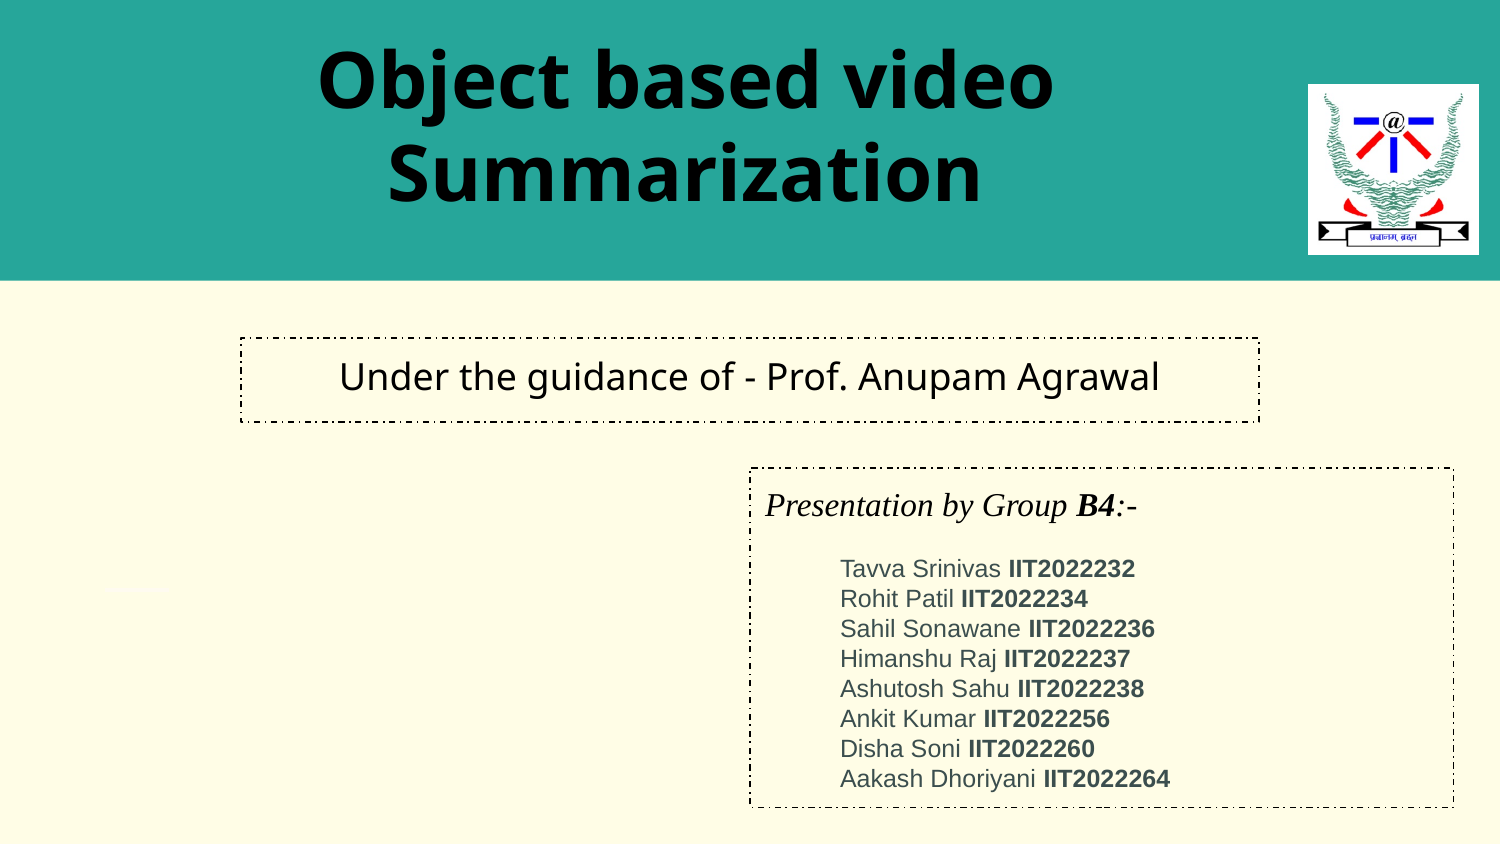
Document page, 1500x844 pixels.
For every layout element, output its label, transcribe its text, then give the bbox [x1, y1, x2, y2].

text_box Under the guidance of - Prof. Anupam Agrawal [240, 337, 1259, 422]
title Object based video Summarization [12, 77, 1360, 233]
text_box Presentation by Group B4:- Tavva Srinivas IIT2022232 Rohit Patil IIT2022234 Sahil Sonawane IIT2022236 Himanshu Raj IIT2022237 Ashutosh Sahu IIT2022238 Ankit Kumar IIT2022256 Disha Soni IIT2022260 Aakash Dhoriyani IIT2022264 [750, 467, 1454, 808]
picture [1308, 84, 1479, 255]
